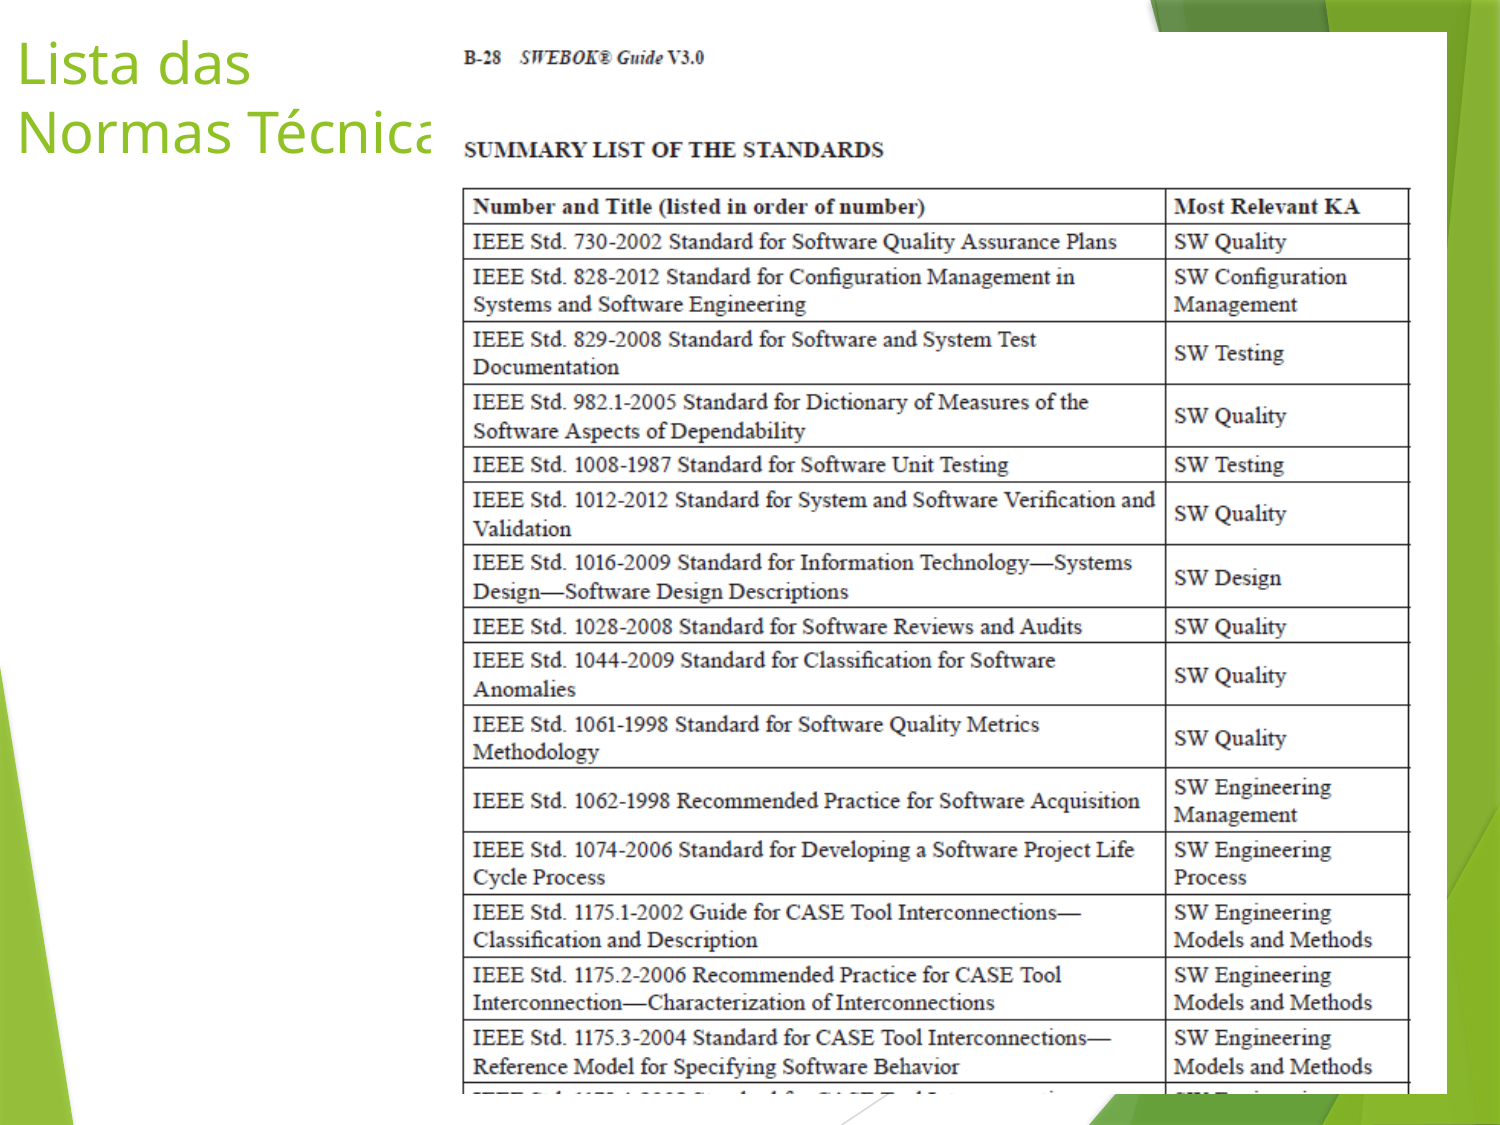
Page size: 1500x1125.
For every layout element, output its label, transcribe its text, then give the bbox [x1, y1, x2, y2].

title Lista das Normas Técnicas [1, 19, 491, 236]
picture [430, 31, 1448, 1095]
